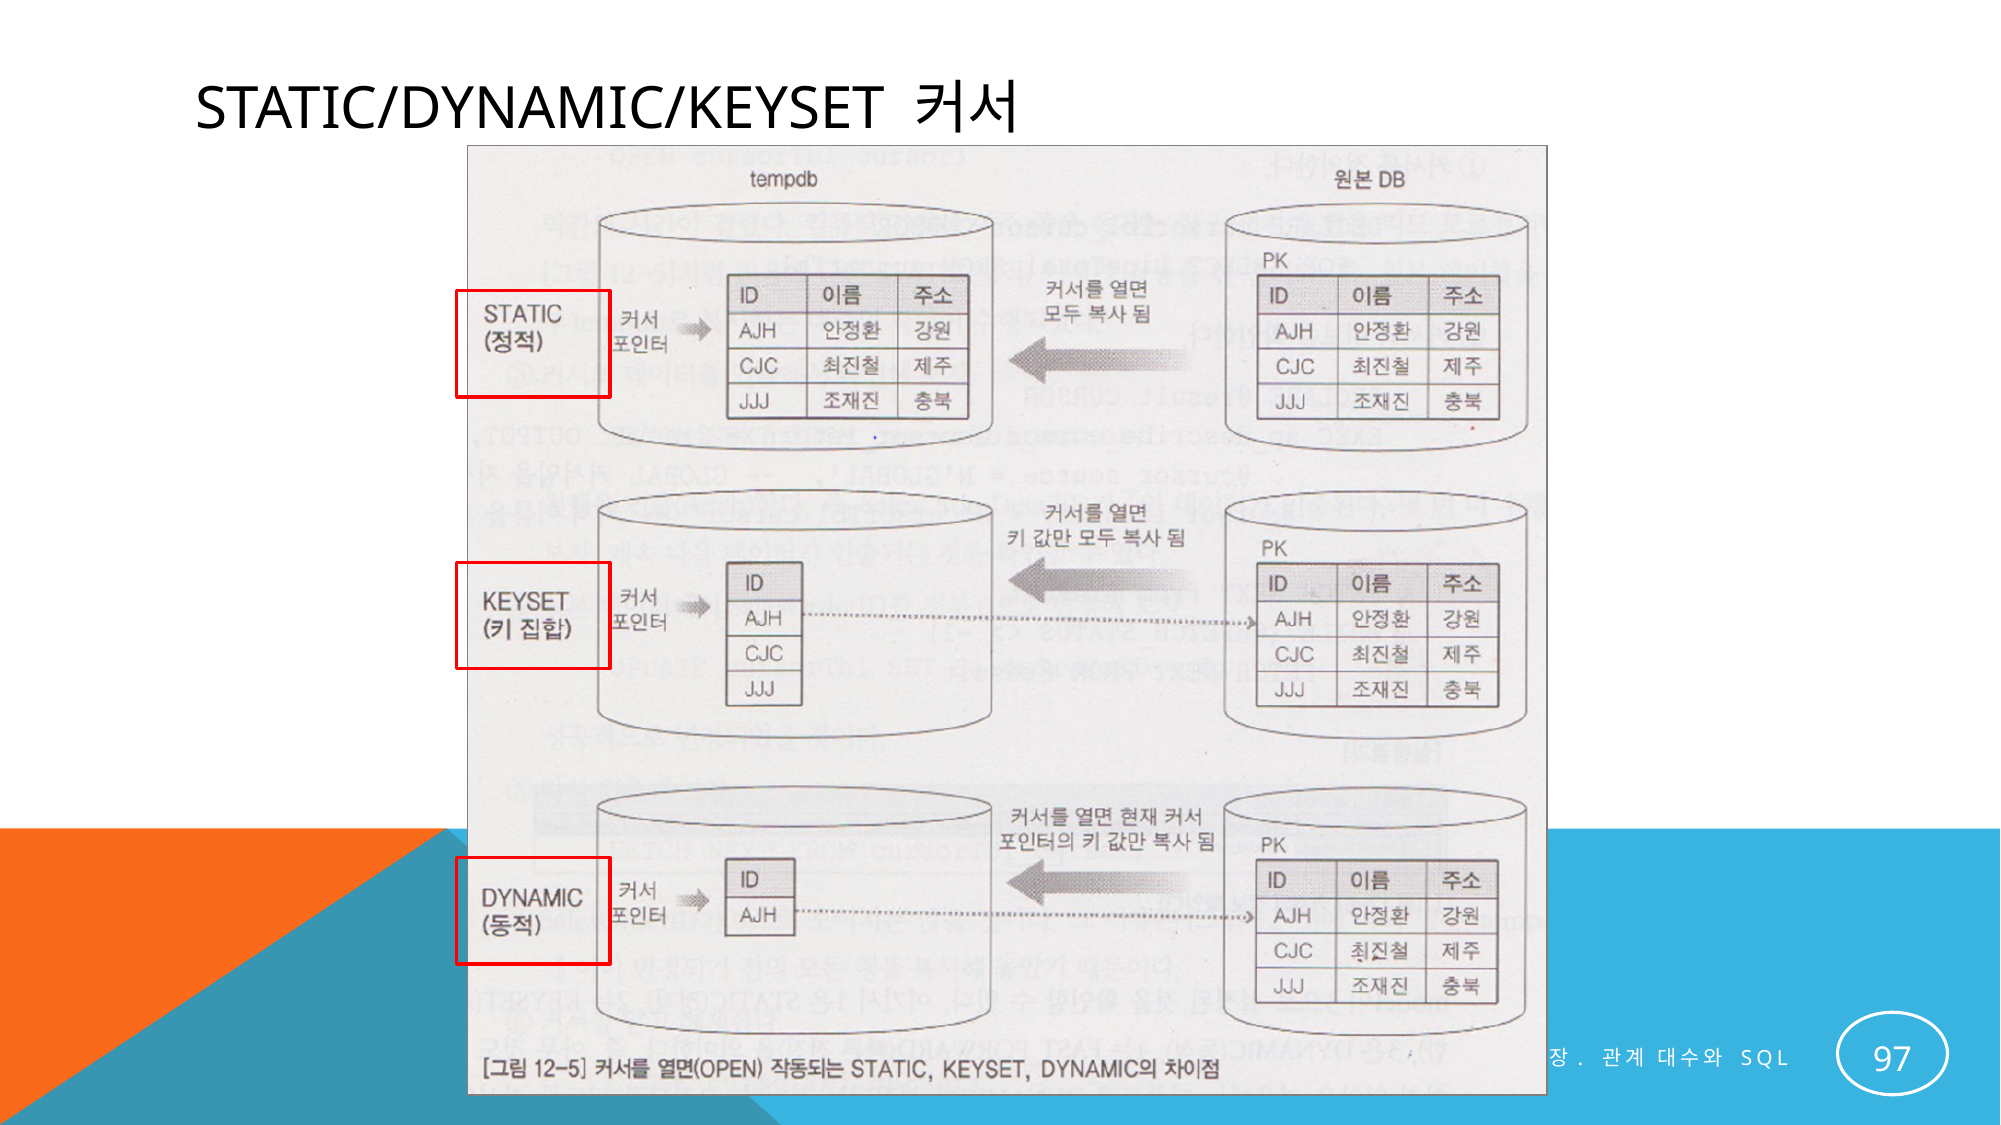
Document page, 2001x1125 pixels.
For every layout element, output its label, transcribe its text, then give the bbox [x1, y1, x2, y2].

text_box [454, 856, 463, 966]
slide_number 97 [1835, 1010, 1950, 1097]
text_box [454, 560, 463, 671]
picture [468, 145, 1547, 1095]
text_box [454, 289, 463, 399]
footer 4장. 관계 대수와 SQL [1551, 1031, 1803, 1076]
title Static/dynamic/keyset 커서 [180, 60, 1825, 150]
